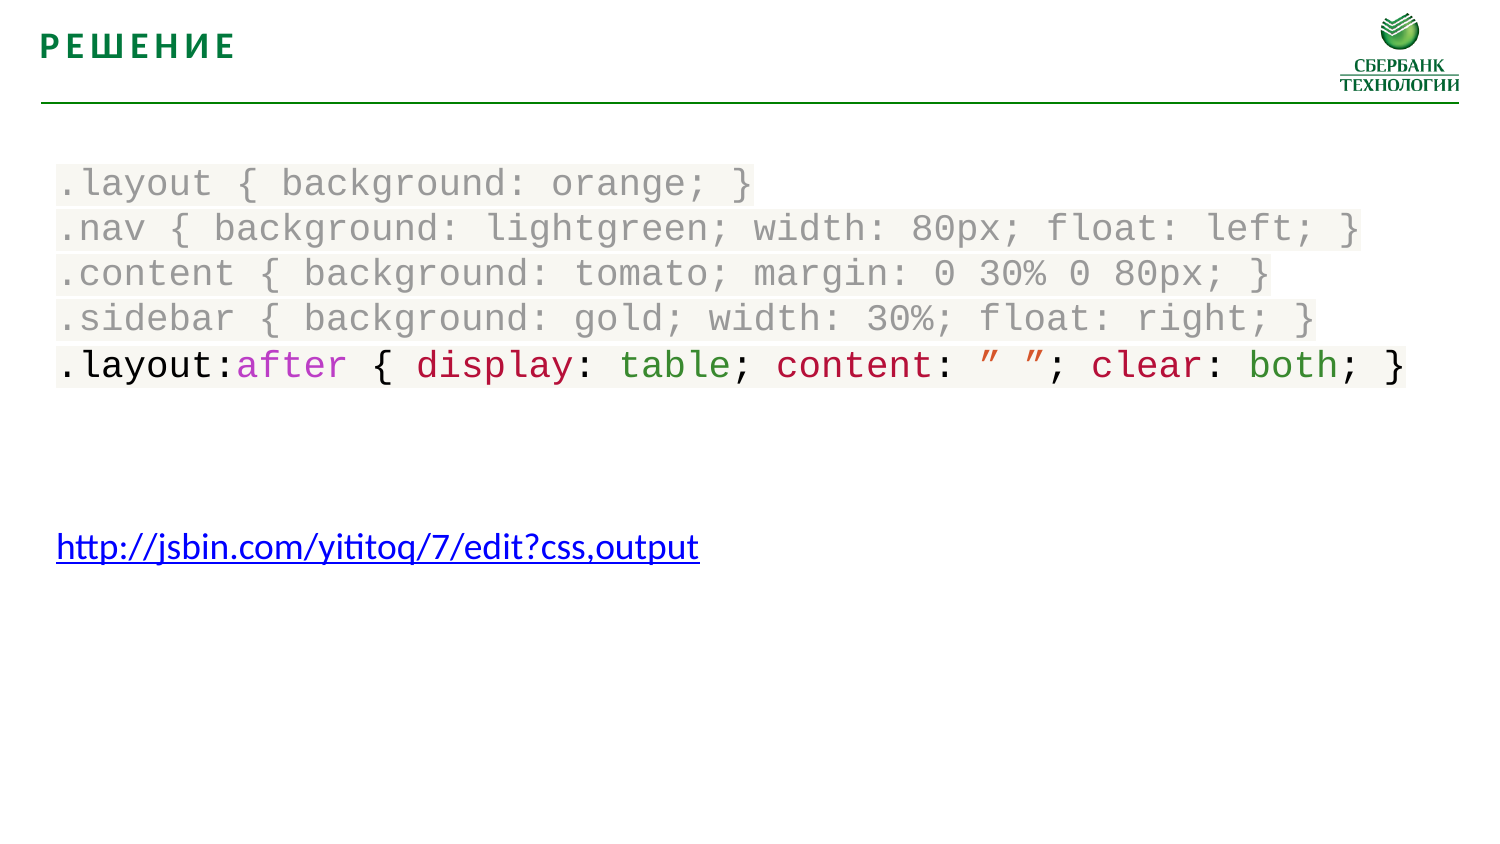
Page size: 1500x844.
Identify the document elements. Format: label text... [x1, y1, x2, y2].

picture [1340, 13, 1459, 91]
text_box .layout { background: orange; } .nav { background: lightgreen; width: 80px; float: left; } .content { background: tomato; margin: 0 30% 0 80px; } .sidebar { background: gold; width: 30%; float: right; } .layout:after { display: table; content: ” ”; clear: both; } http://jsbin.com/yititoq/7/edit?css,output [41, 150, 1459, 664]
list Решение [39, 13, 1115, 67]
